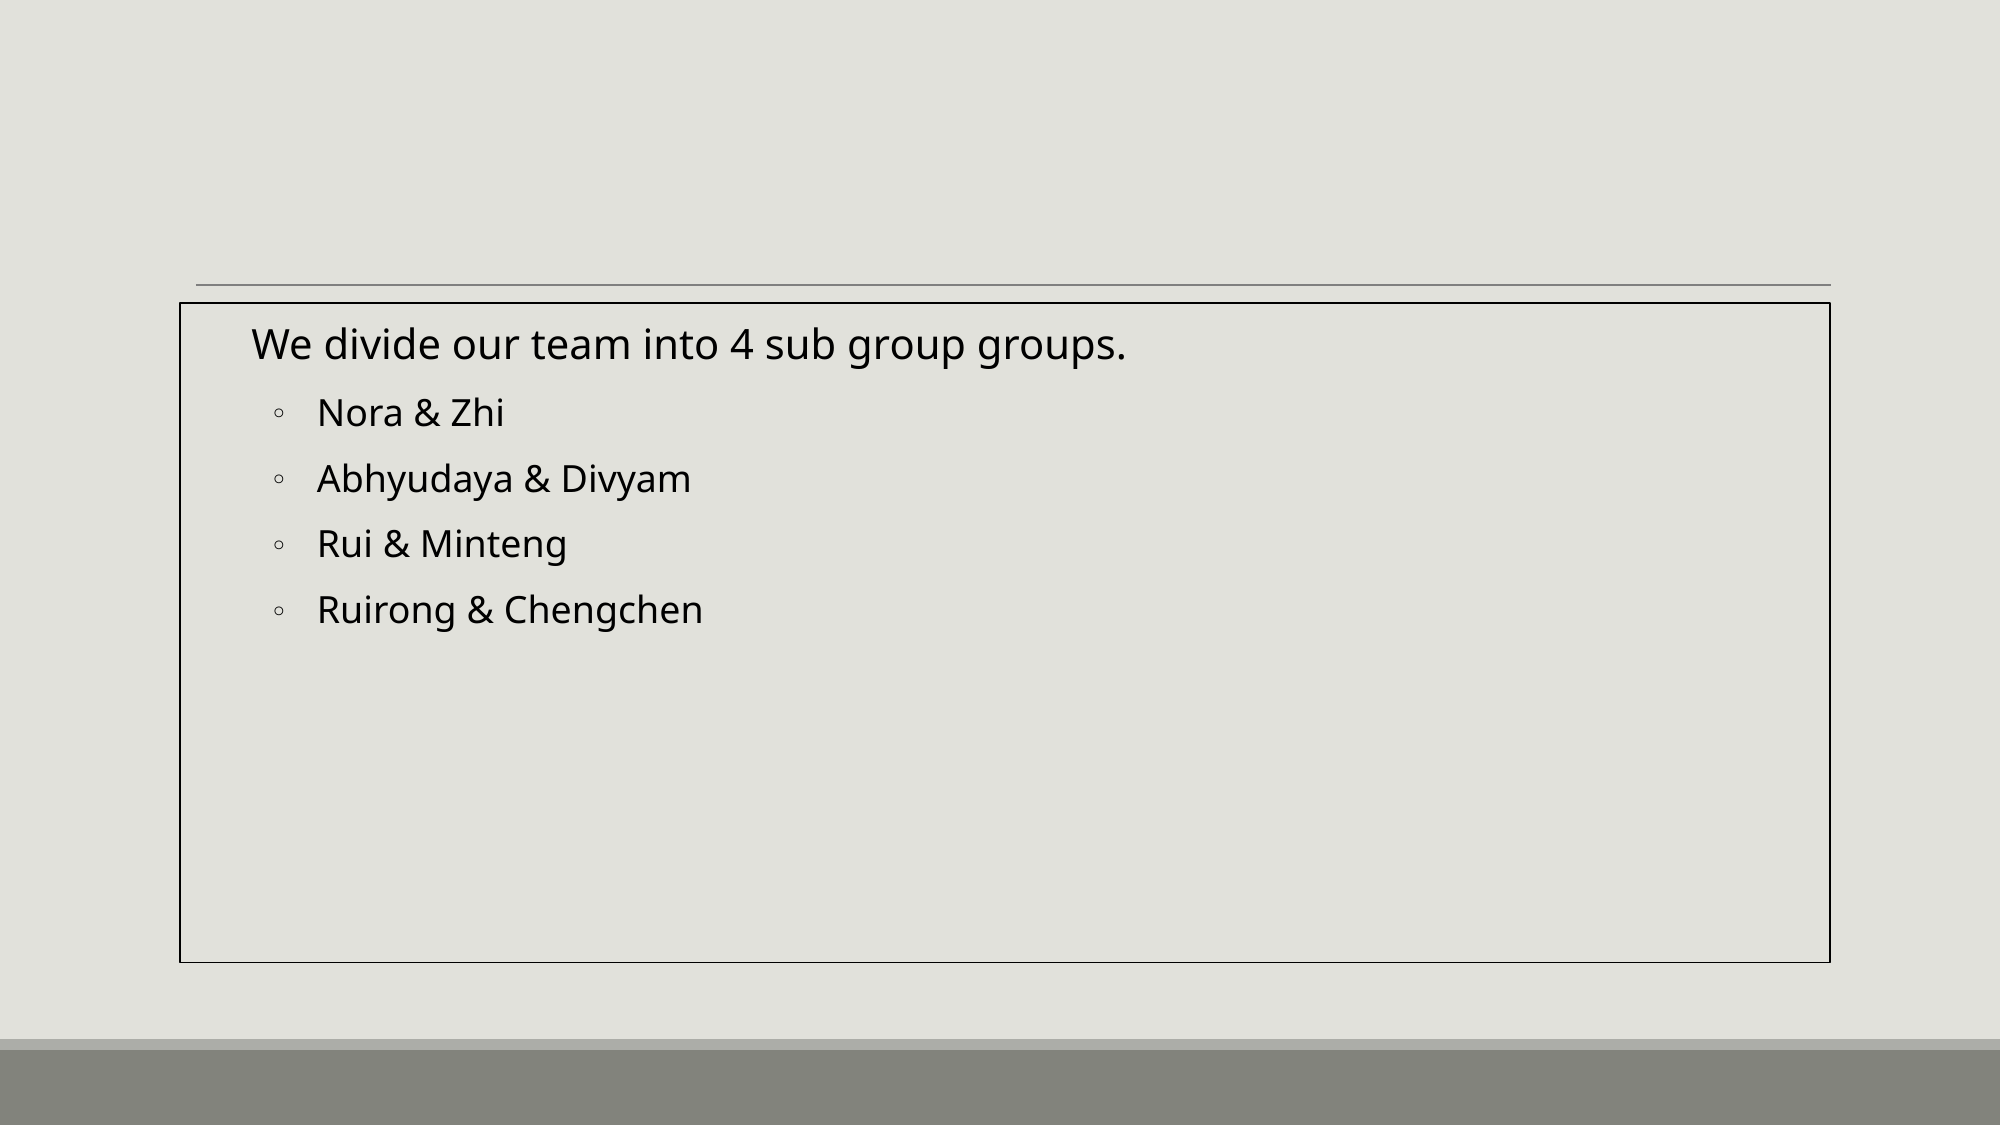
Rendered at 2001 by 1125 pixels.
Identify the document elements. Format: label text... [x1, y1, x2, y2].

list We divide our team into 4 sub group groups. Nora & Zhi Abhyudaya & Divyam Rui & Minteng Ruirong & Chengchen [180, 302, 1830, 963]
